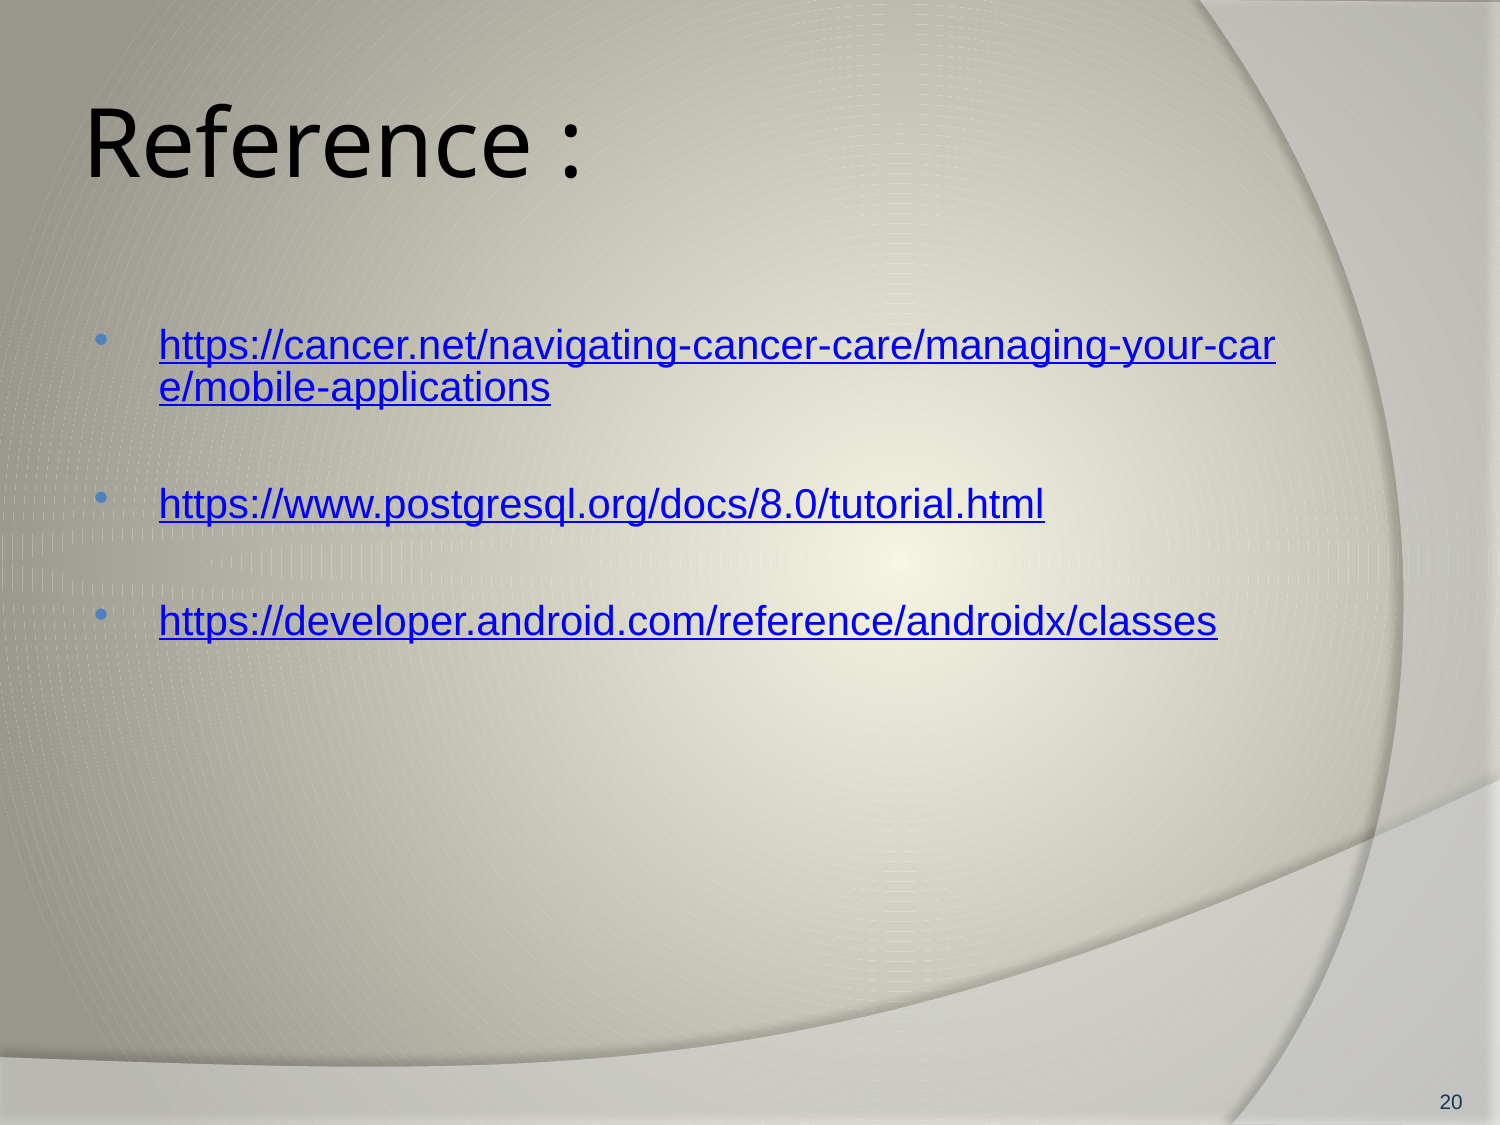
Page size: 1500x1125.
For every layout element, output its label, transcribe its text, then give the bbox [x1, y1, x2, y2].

title Reference : [75, 45, 1300, 233]
list https://cancer.net/navigating-cancer-care/managing-your-care/mobile-applications https://www.postgresql.org/docs/8.0/tutorial.html https://developer.android.com/reference/androidx/classes [75, 262, 1300, 1005]
slide_number 20 [1337, 1053, 1463, 1114]
